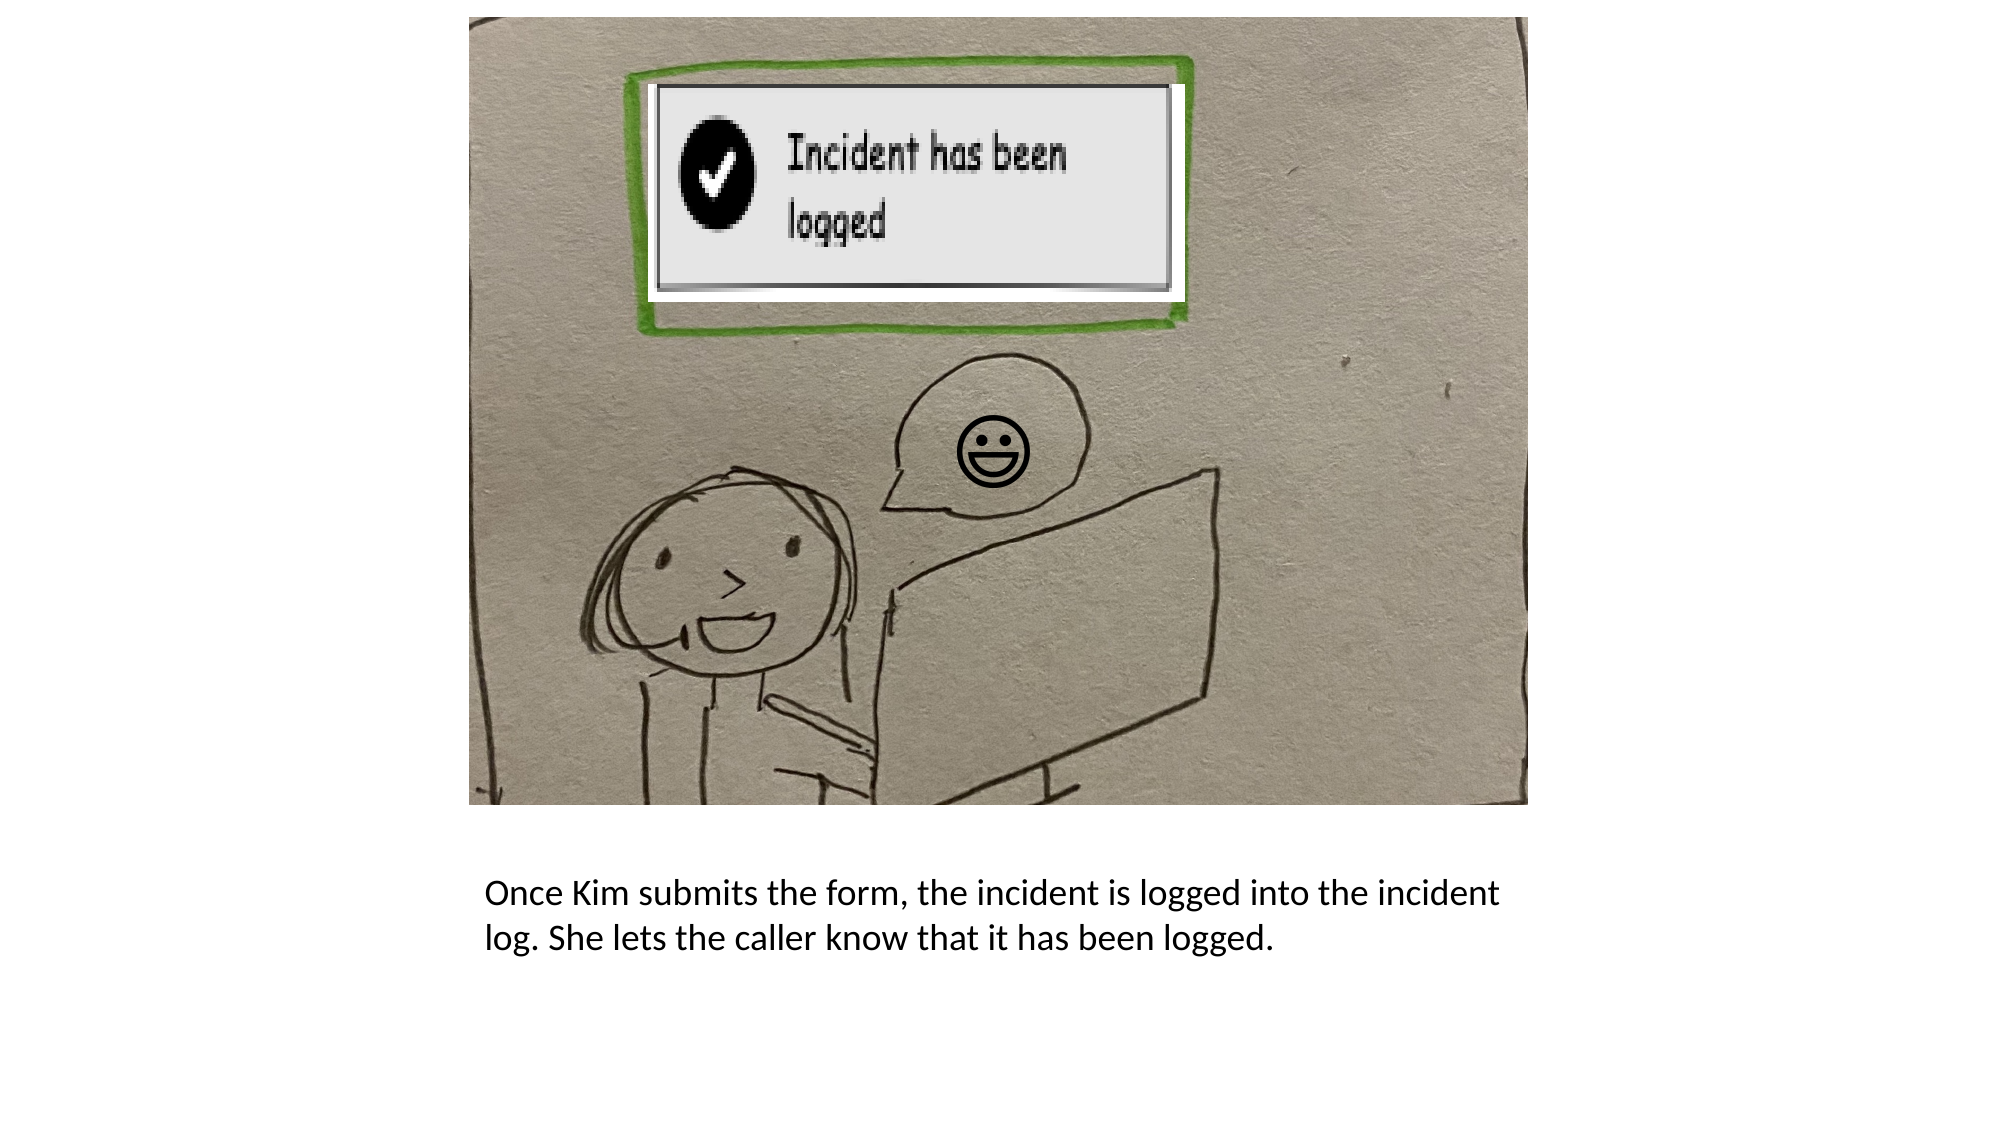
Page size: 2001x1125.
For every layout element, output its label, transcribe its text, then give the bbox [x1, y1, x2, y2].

picture [469, 17, 1528, 805]
text_box Once Kim submits the form, the incident is logged into the incident log. She lets the caller know that it has been logged. [469, 860, 1528, 1011]
